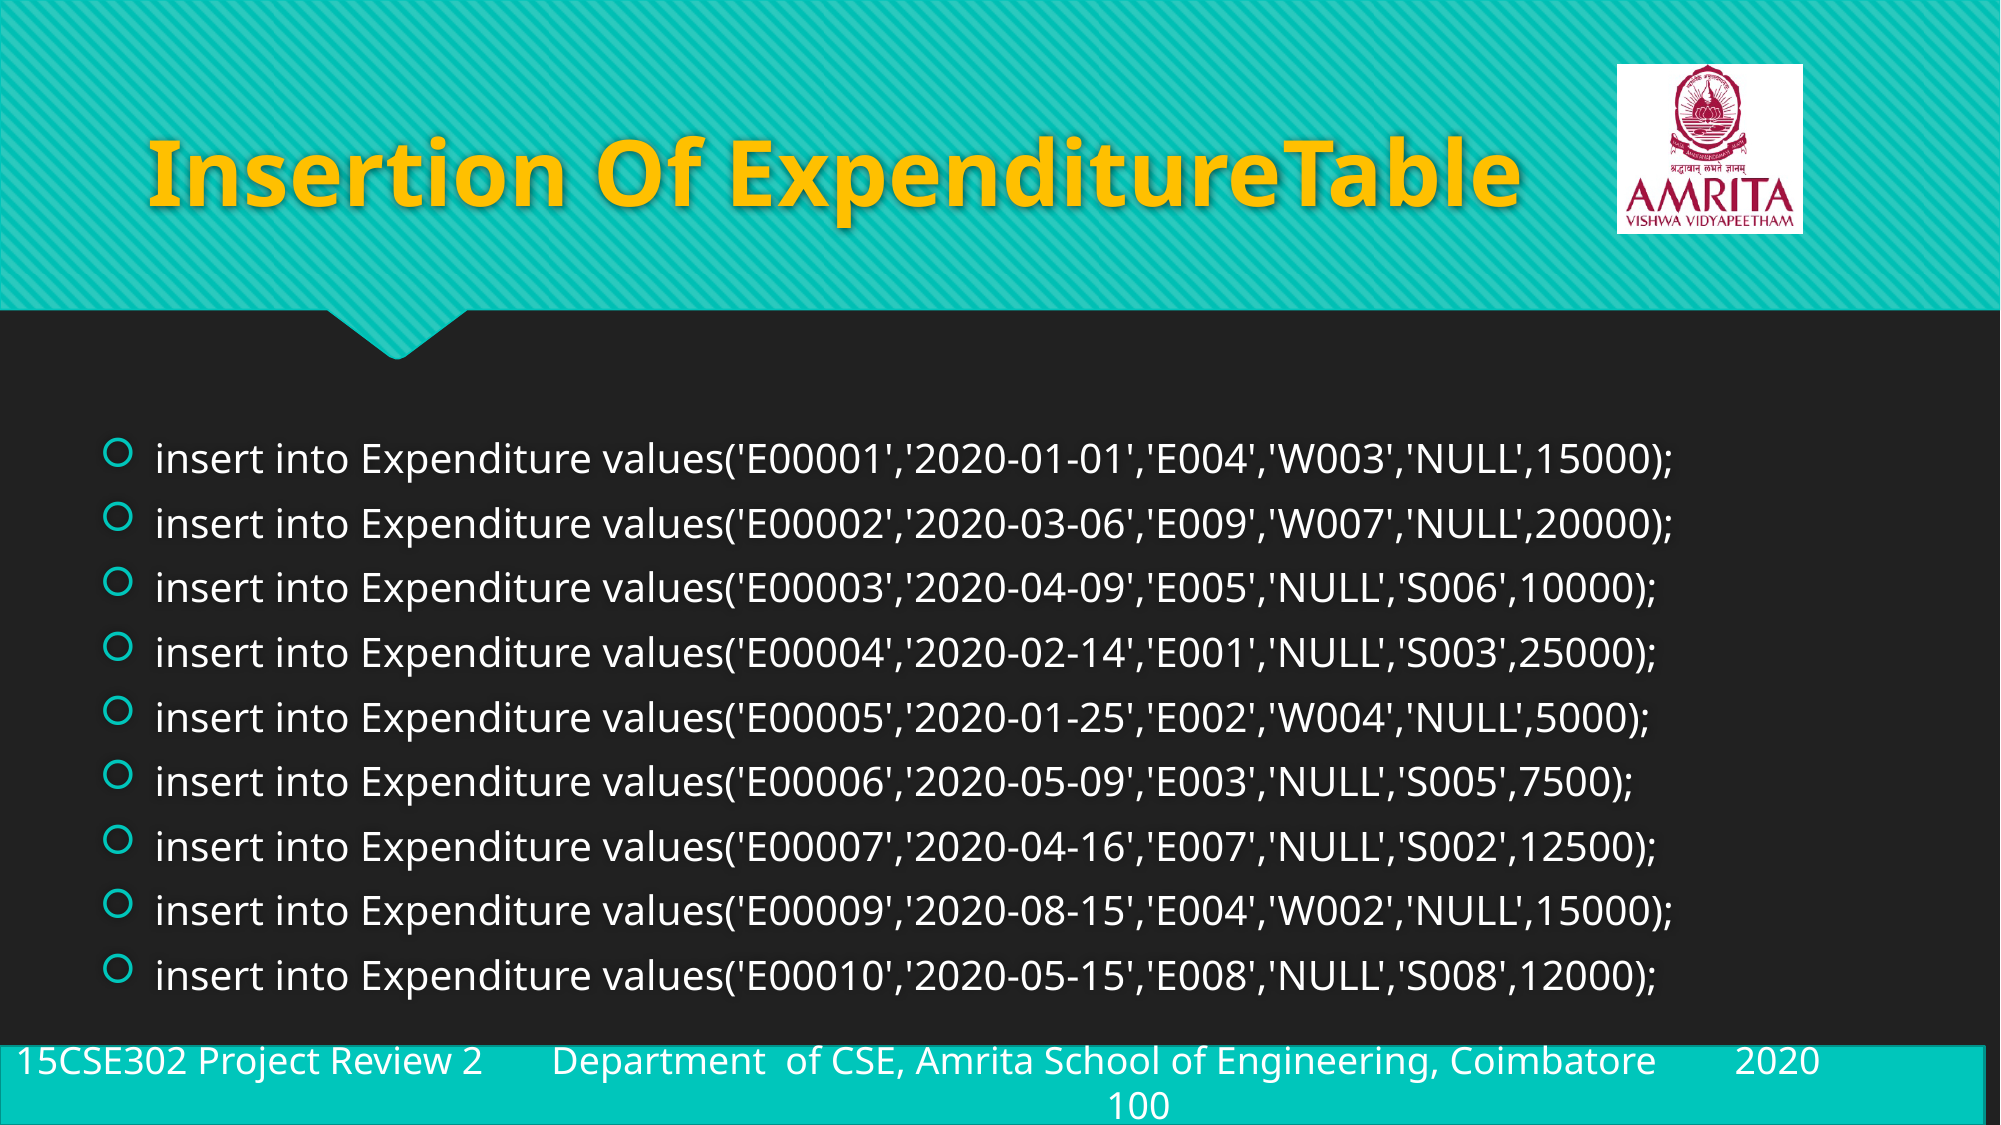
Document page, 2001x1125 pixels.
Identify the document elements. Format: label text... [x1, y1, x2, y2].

picture [1617, 64, 1803, 73]
list insert into Expenditure values('E00001','2020-01-01','E004','W003','NULL',15000); insert into Expenditure values('E00002','2020-03-06','E009','W007','NULL',20000); insert into Expenditure values('E00003','2020-04-09','E005','NULL','S006',10000); insert into Expenditure values('E00004','2020-02-14','E001','NULL','S003',25000); insert into Expenditure values('E00005','2020-01-25','E002','W004','NULL',5000); insert into Expenditure values('E00006','2020-05-09','E003','NULL','S005',7500); insert into Expenditure values('E00007','2020-04-16','E007','NULL','S002',12500); insert into Expenditure values('E00009','2020-08-15','E004','W002','NULL',15000); insert into Expenditure values('E00010','2020-05-15','E008','NULL','S008',12000); [84, 425, 1817, 1023]
title Insertion Of ExpenditureTable [132, 73, 1868, 233]
